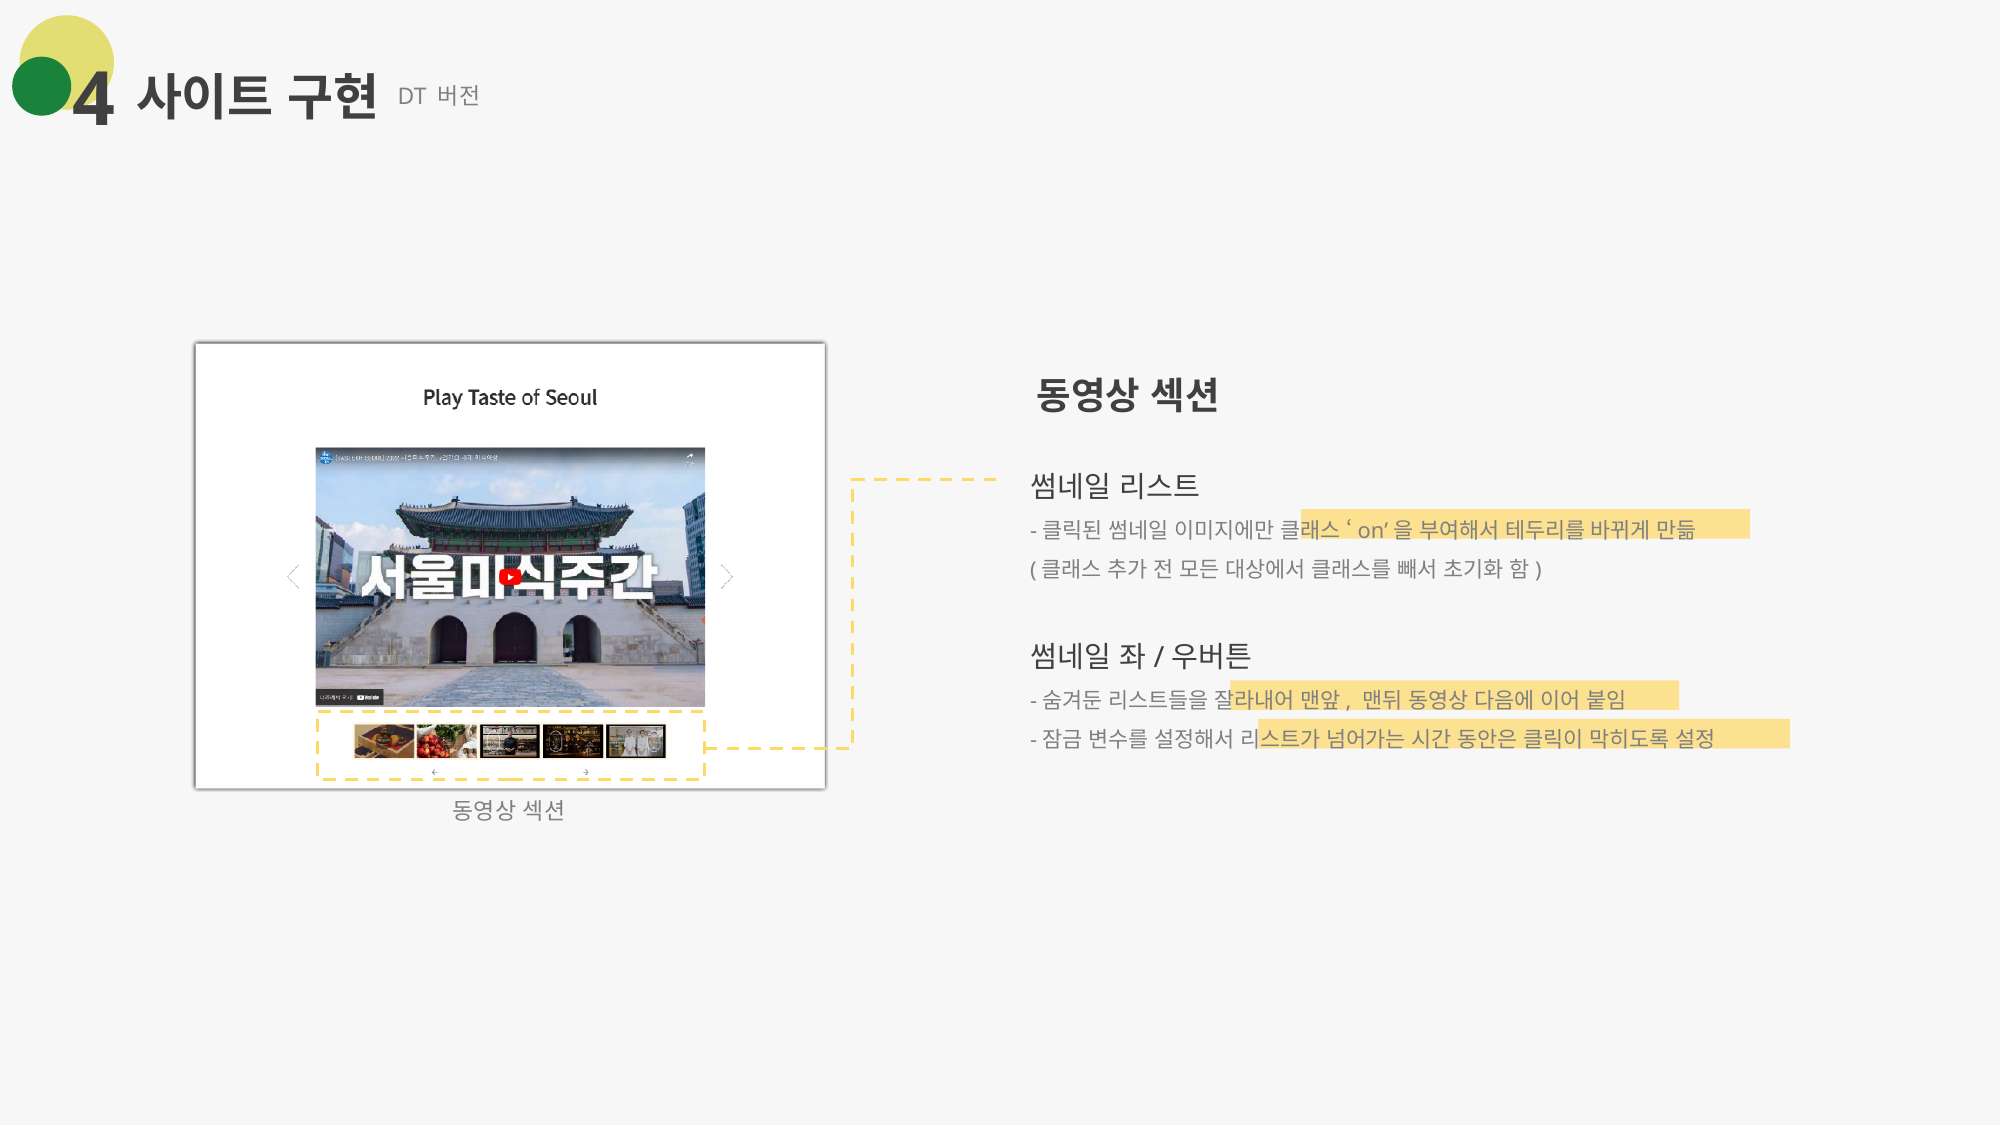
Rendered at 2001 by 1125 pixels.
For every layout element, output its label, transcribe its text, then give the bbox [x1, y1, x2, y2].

text_box [18, 14, 111, 65]
text_box 4 [57, 42, 131, 148]
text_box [1011, 364, 1957, 764]
text_box [11, 55, 57, 117]
text_box 동영상 섹션 [438, 789, 581, 832]
text_box 사이트 구현 [131, 58, 396, 134]
text_box DT 버전 [382, 74, 496, 117]
picture [194, 343, 824, 787]
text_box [704, 479, 1001, 749]
